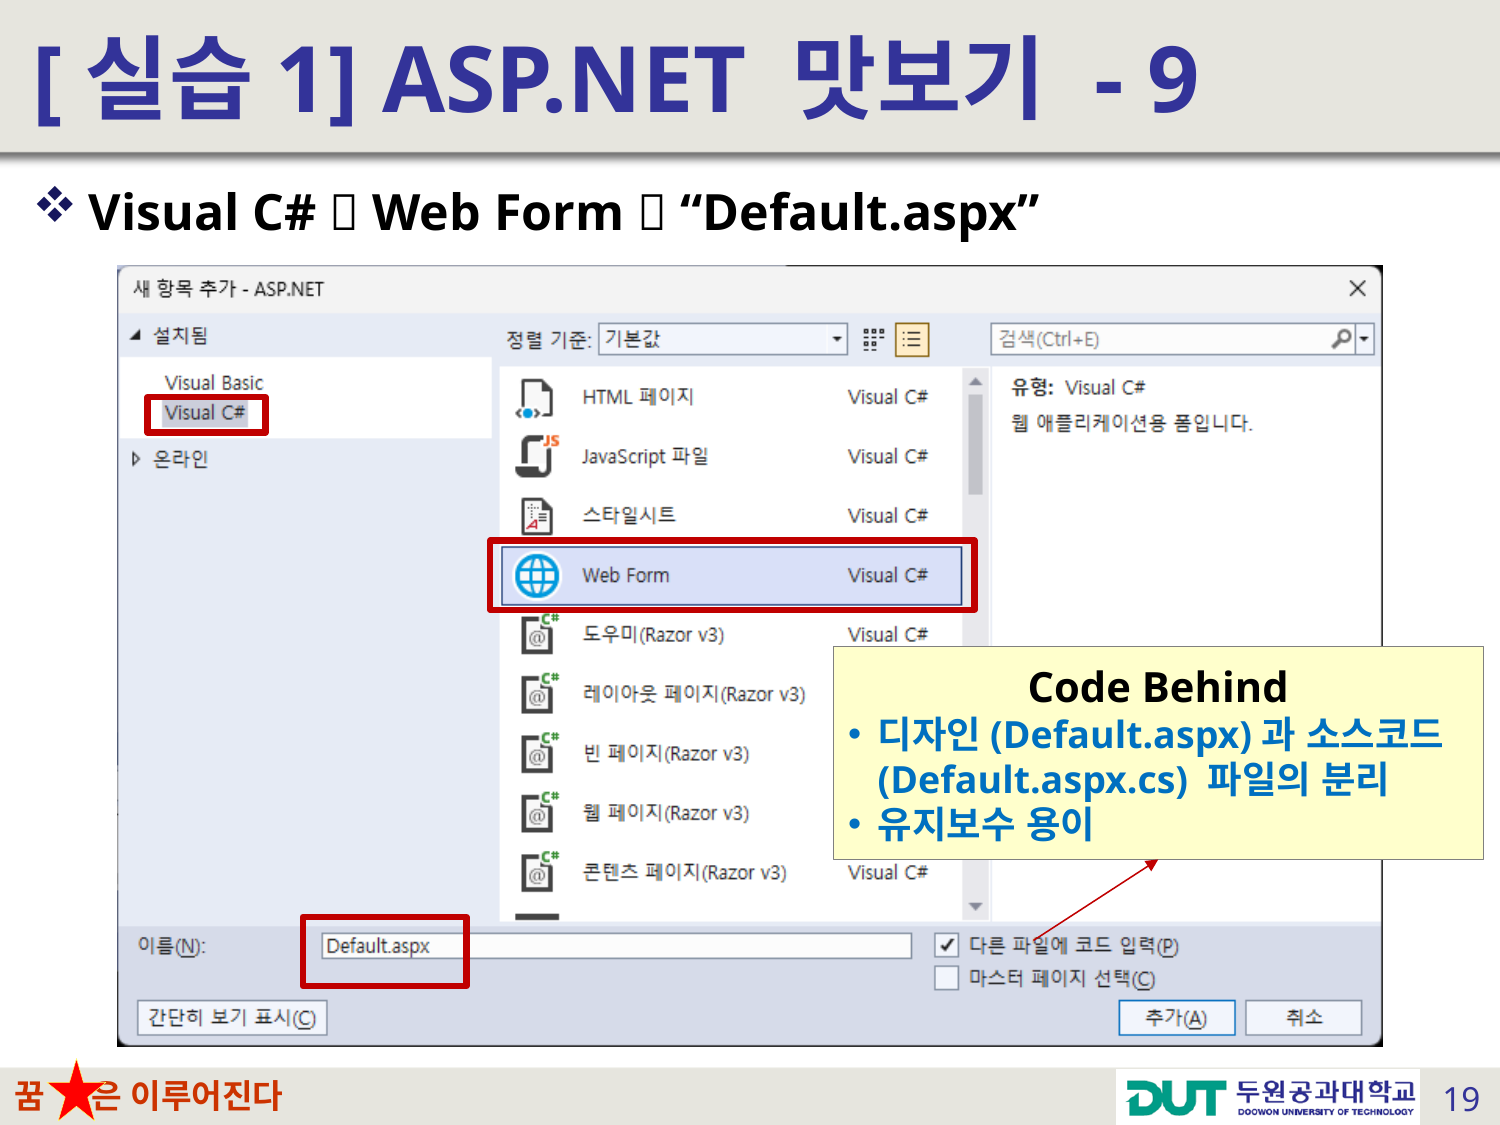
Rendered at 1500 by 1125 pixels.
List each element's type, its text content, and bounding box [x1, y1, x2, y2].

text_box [1033, 859, 1159, 941]
title [실습1] ASP.NET 맛보기 - 9 [17, 8, 1483, 142]
picture [100, 1085, 113, 1090]
picture [0, 0, 1500, 173]
list Visual C#  Web Form  “Default.aspx” [17, 160, 1487, 1067]
text_box Code Behind 디자인(Default.aspx)과 소스코드(Default.aspx.cs) 파일의 분리 유지보수 용이 [1387, 645, 1485, 862]
picture [116, 265, 1383, 1048]
picture [0, 1066, 1500, 1125]
